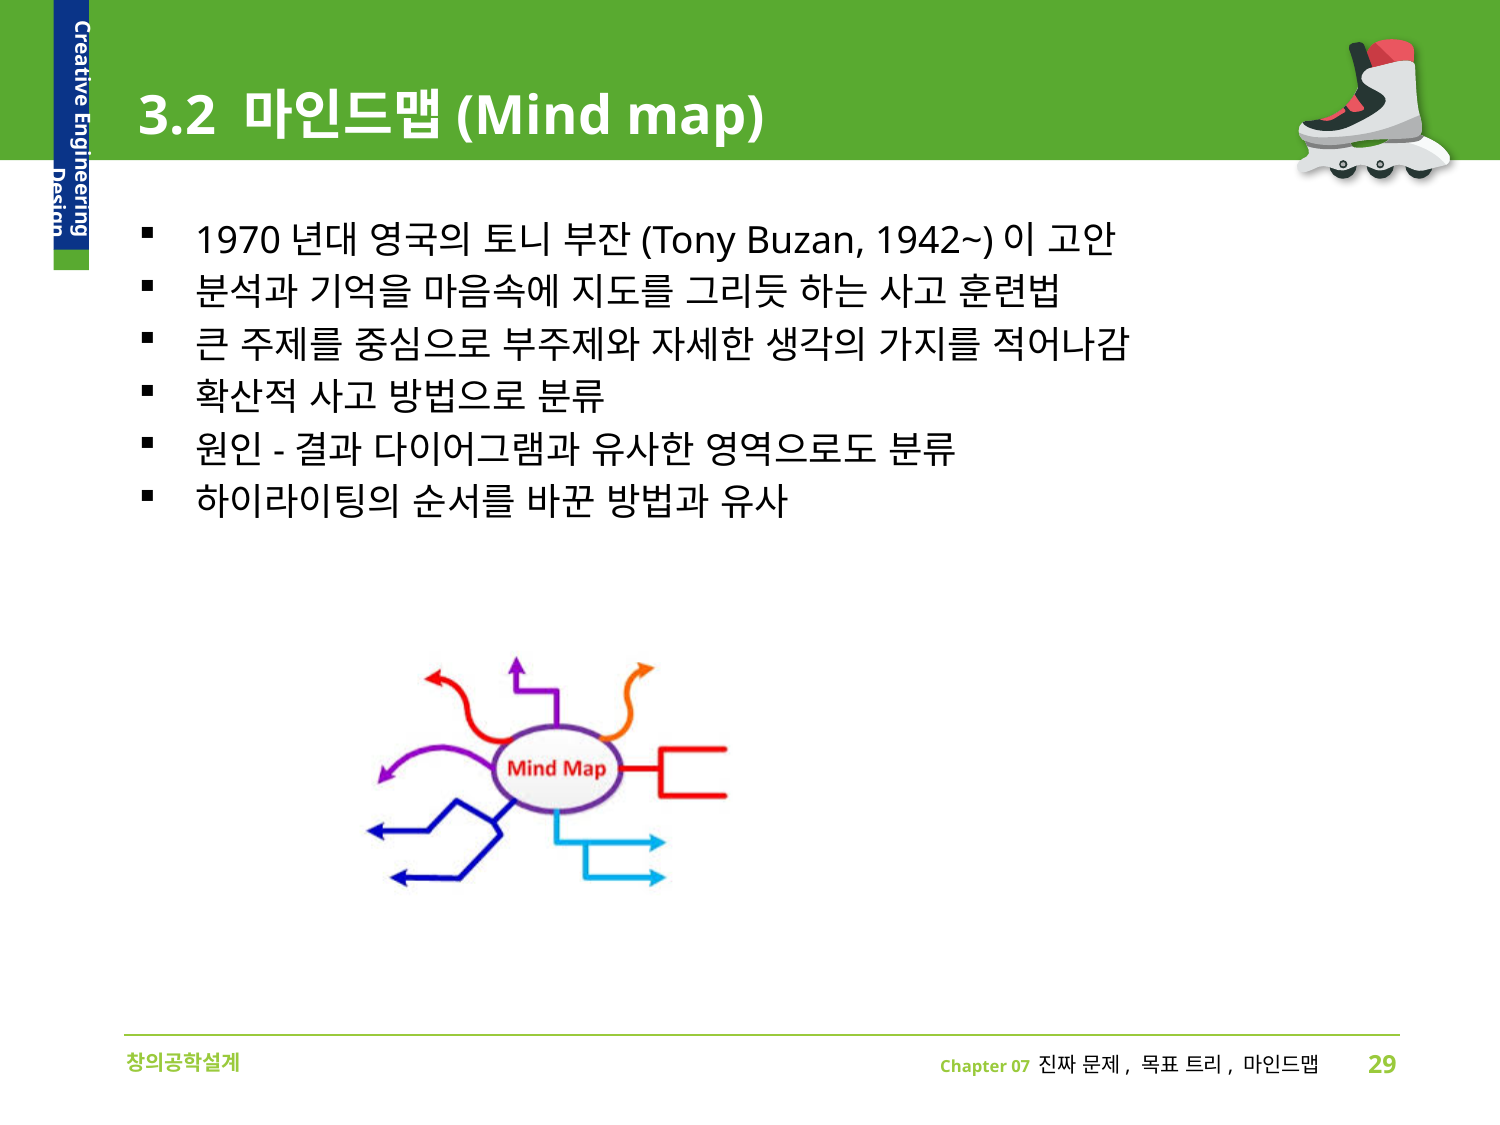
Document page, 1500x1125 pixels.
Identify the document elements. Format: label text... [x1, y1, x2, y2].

list 1970년대 영국의 토니 부잔(Tony Buzan, 1942~)이 고안 분석과 기억을 마음속에 지도를 그리듯 하는 사고 훈련법 큰 주제를 중심으로 부주제와 자세한 생각의 가지를 적어나감 확산적 사고 방법으로 분류 원인-결과 다이어그램과 유사한 영역으로도 분류 하이라이팅의 순서를 바꾼 방법과 유사 [123, 208, 1400, 799]
text_box [0, 0, 1500, 75]
title 3.2 마인드맵(Mind map) [123, 75, 1400, 159]
picture [304, 644, 789, 903]
